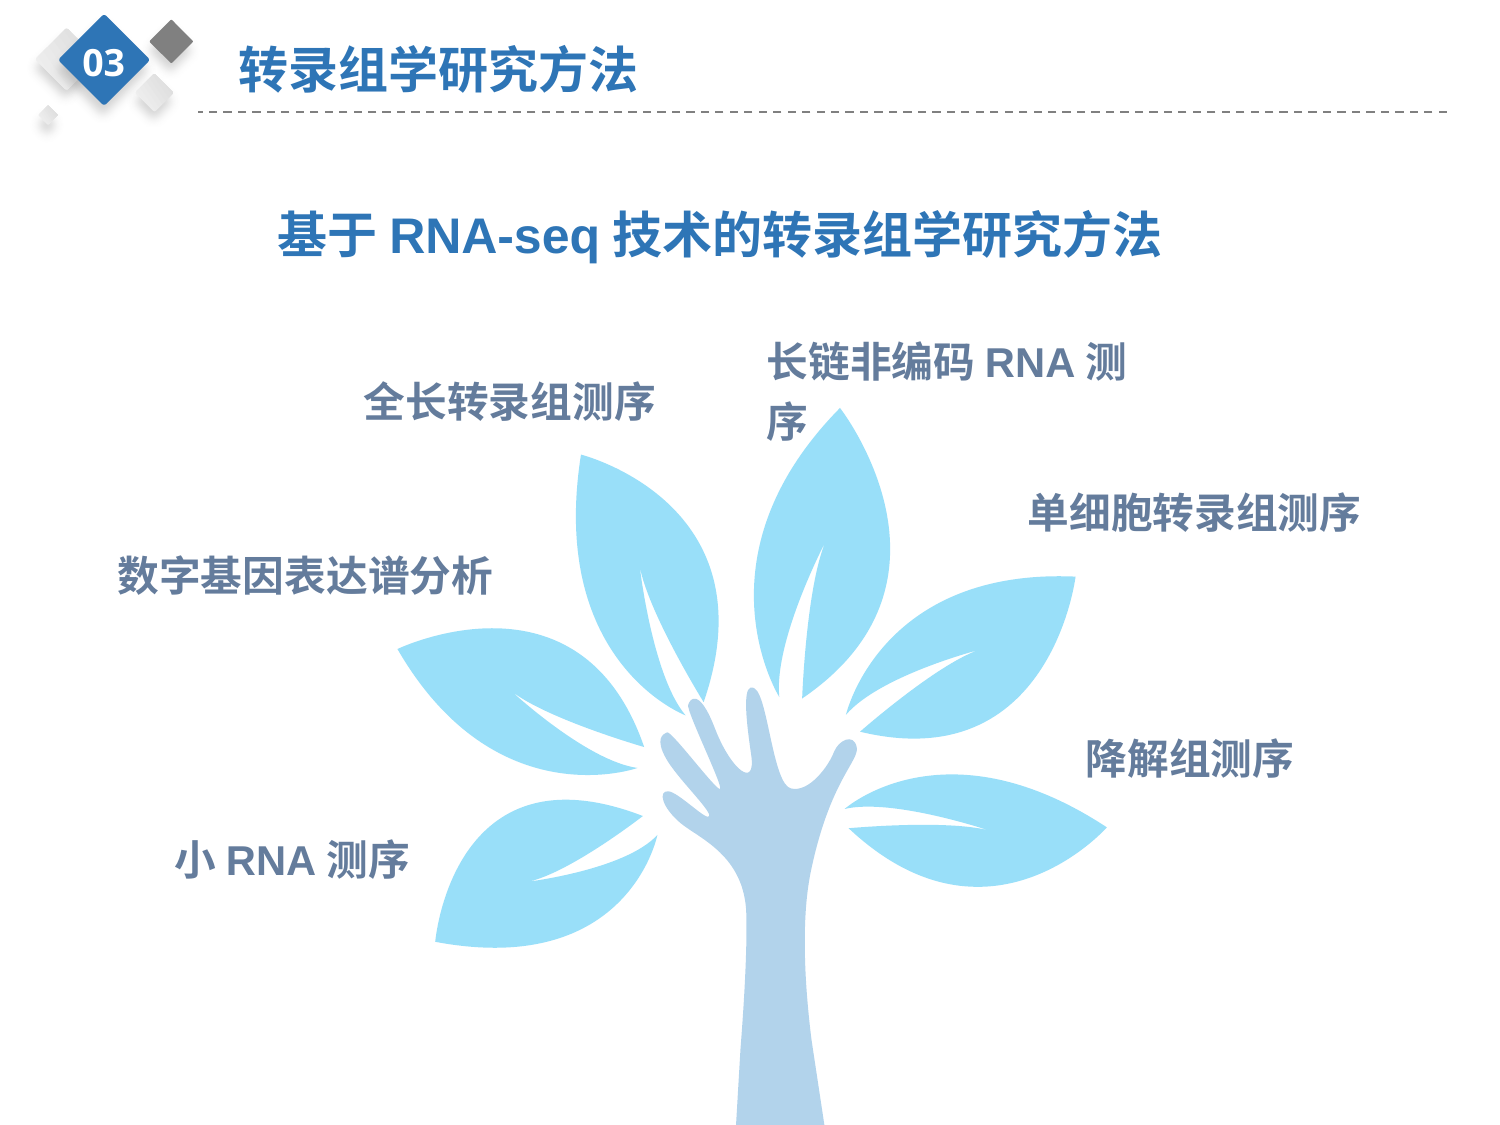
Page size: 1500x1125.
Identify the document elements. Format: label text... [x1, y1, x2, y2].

text_box 小RNA测序 [159, 816, 392, 892]
text_box 长链非编码RNA测序 [751, 317, 1170, 454]
text_box 降解组测序 [1108, 715, 1490, 791]
text_box 全长转录组测序 [348, 358, 751, 434]
text_box 基于RNA-seq技术的转录组学研究方法 [149, 165, 1493, 271]
text_box 单细胞转录组测序 [1108, 469, 1431, 545]
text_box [41, 25, 656, 122]
text_box 数字基因表达谱分析 [102, 532, 392, 608]
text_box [392, 407, 1108, 1125]
